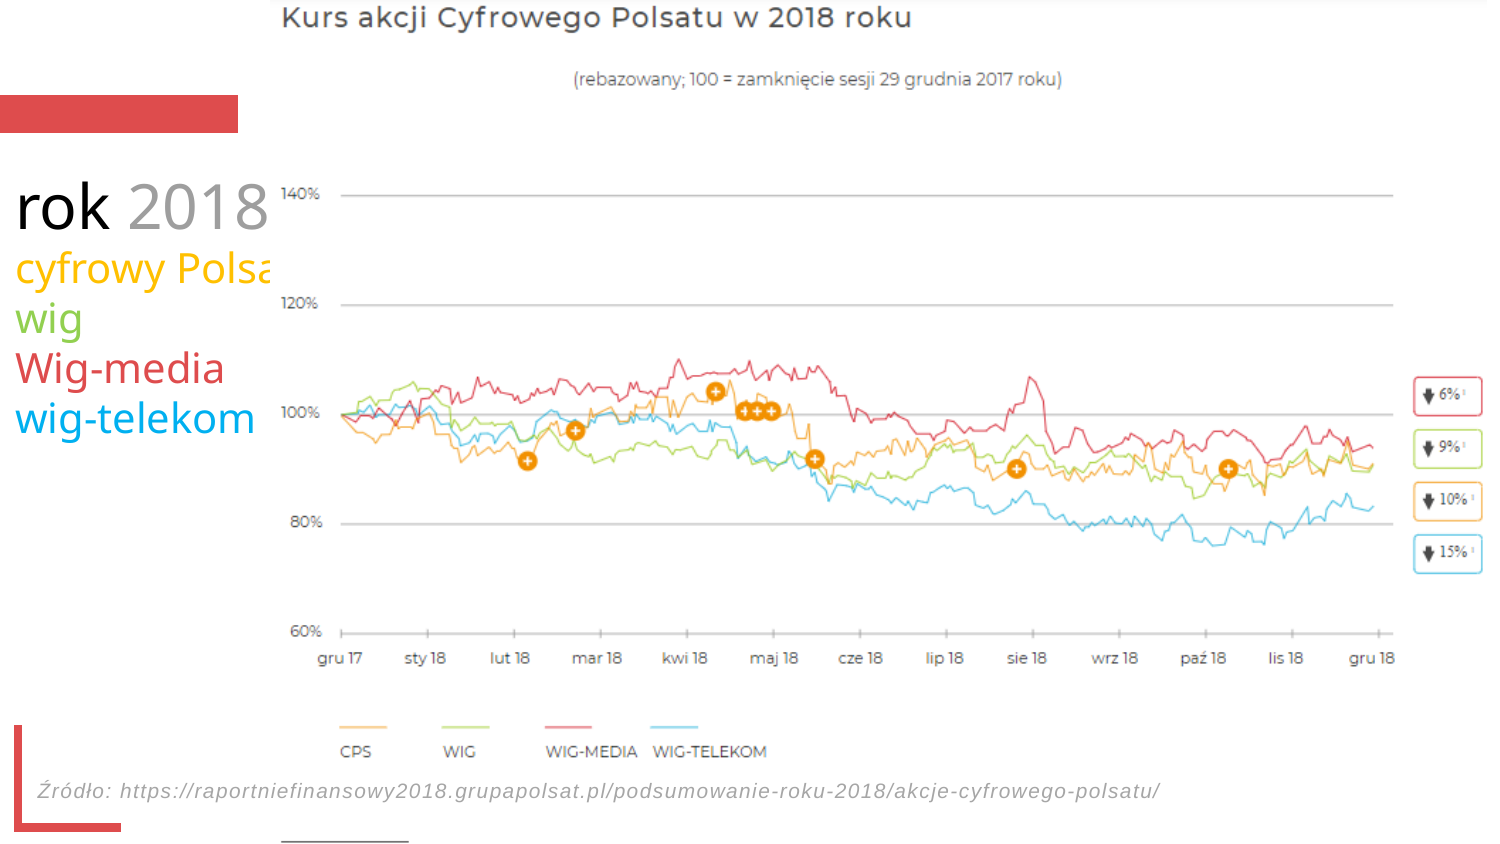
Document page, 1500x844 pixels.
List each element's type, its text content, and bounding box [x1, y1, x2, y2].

picture [269, 0, 1487, 844]
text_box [13, 724, 121, 832]
text_box rok 2018 cyfrowy Polsat wig Wig-media wig-telekom [0, 152, 264, 346]
text_box Źródło: https://raportniefinansowy2018.grupapolsat.pl/podsumowanie-roku-2018/akcje-cyfrowego-polsatu/ [125, 770, 264, 810]
